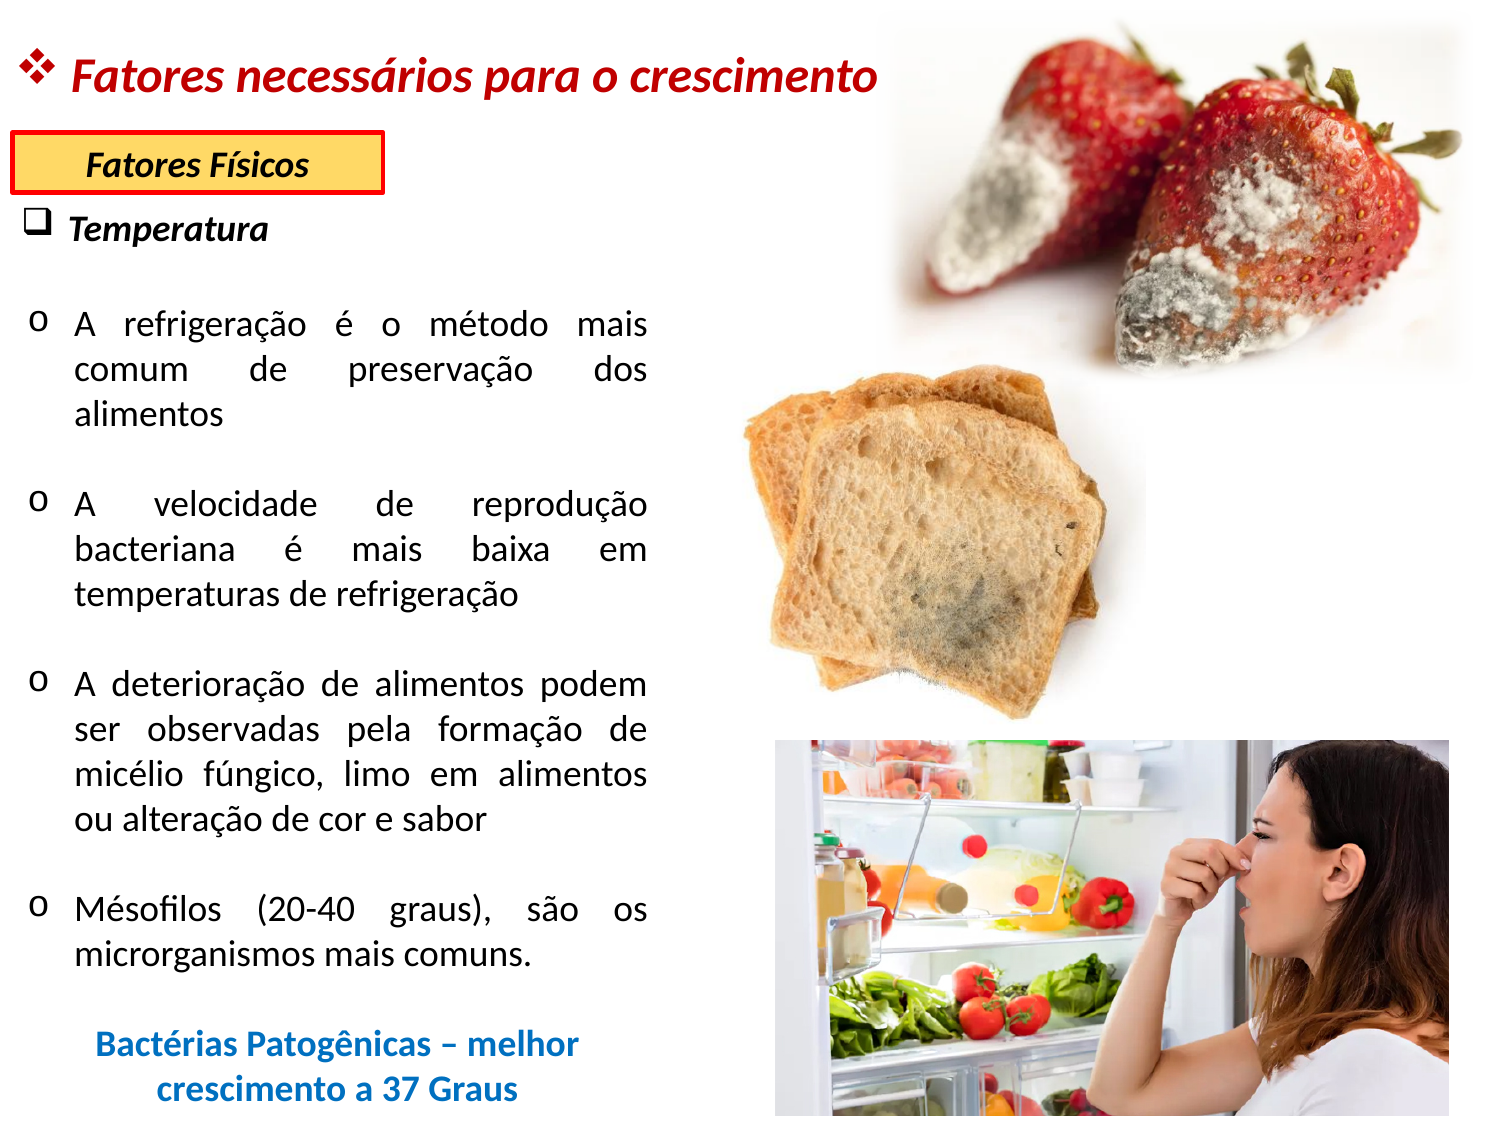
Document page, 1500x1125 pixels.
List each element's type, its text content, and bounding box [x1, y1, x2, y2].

picture [694, 9, 1474, 1116]
text_box Fatores Físicos [12, 132, 384, 193]
text_box Temperatura [6, 196, 390, 257]
text_box Fatores necessários para o crescimento [0, 35, 875, 110]
text_box A refrigeração é o método mais comum de preservação dos alimentos A velocidade de reprodução bacteriana é mais baixa em temperaturas de refrigeração A deterioração de alimentos podem ser observadas pela formação de micélio fúngico, limo em alimentos ou alteração de cor e sabor Mésofilos (20-40 graus), são os microrganismos mais comuns. Bactérias Patogênicas – melhor crescimento a 37 Graus [12, 291, 663, 1116]
